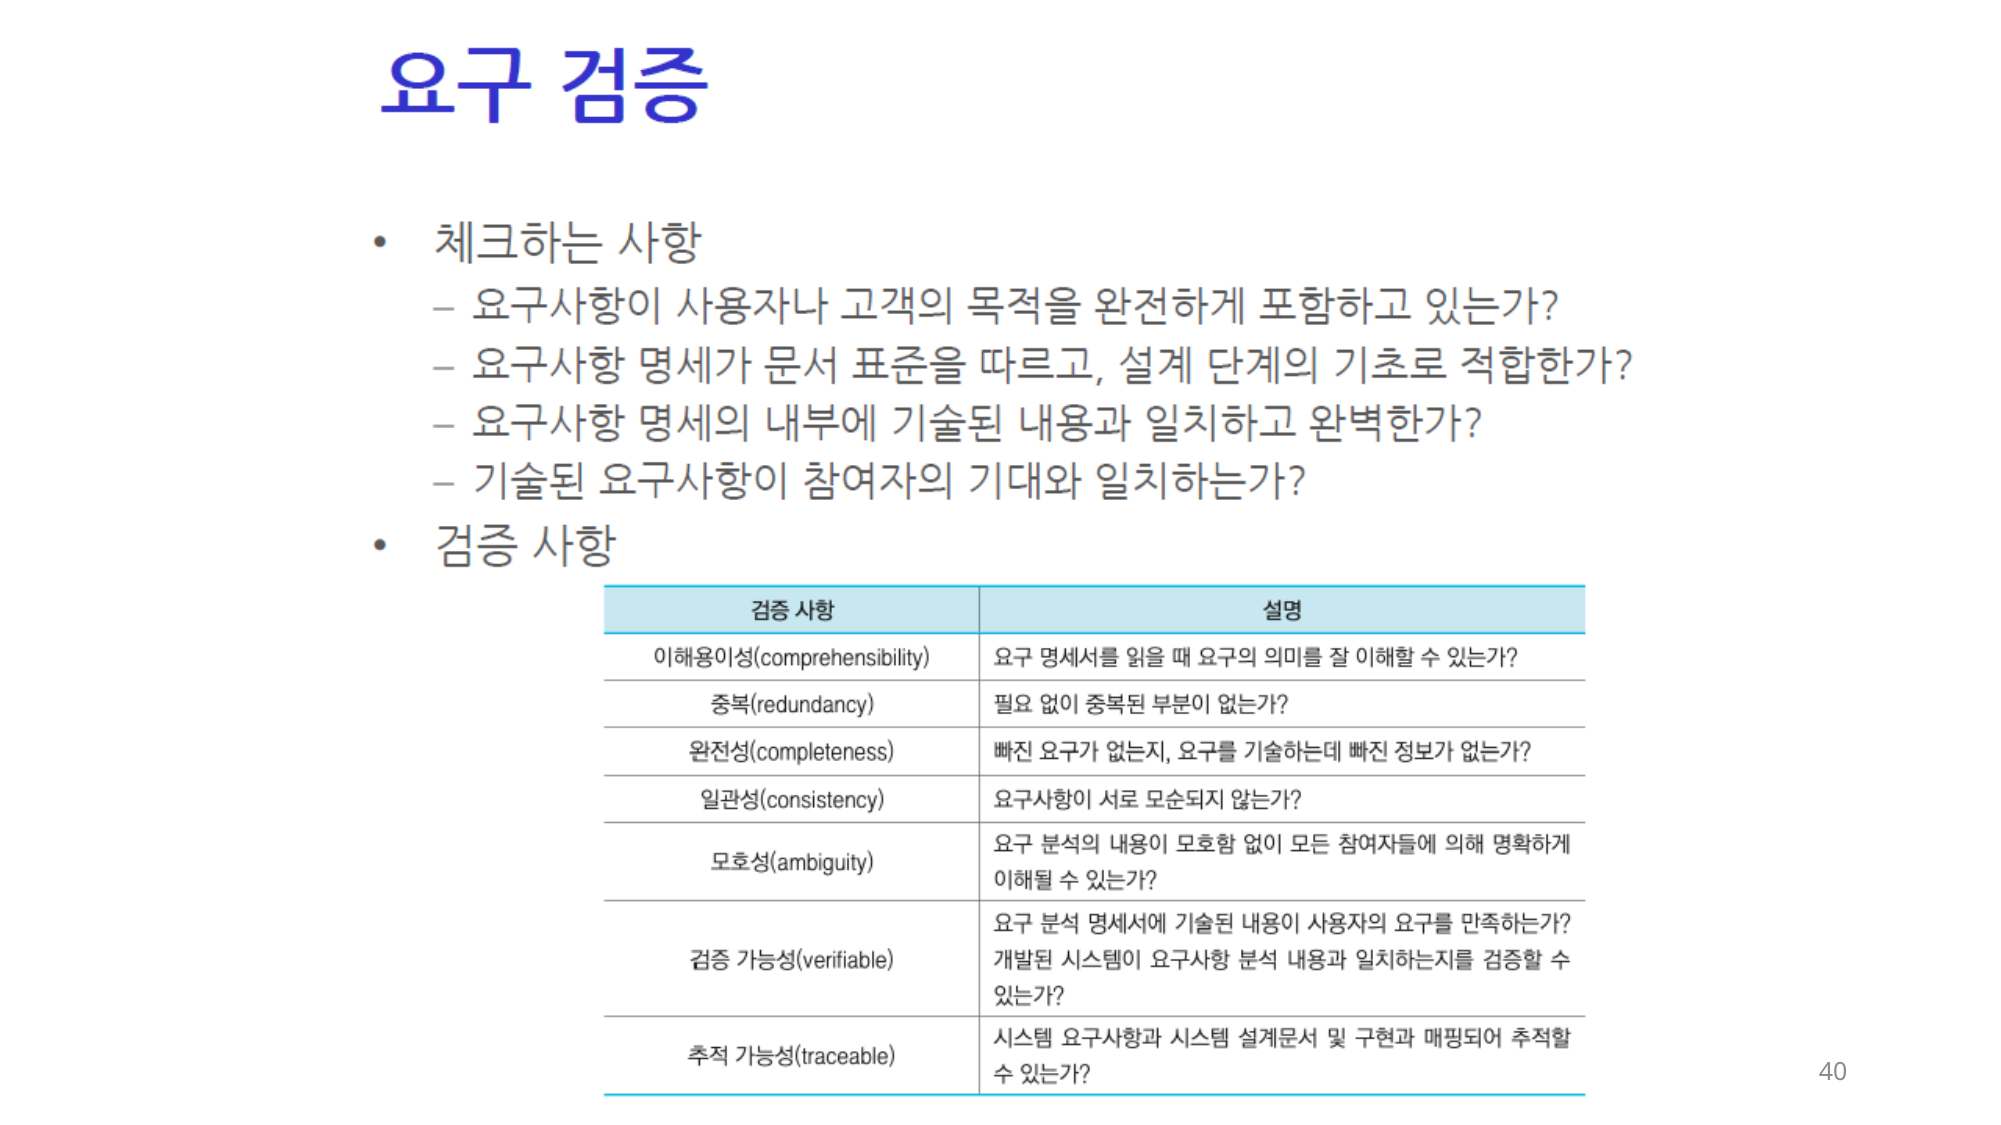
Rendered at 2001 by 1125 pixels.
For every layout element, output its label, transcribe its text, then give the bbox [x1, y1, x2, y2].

picture [297, 17, 1703, 1108]
slide_number 40 [1703, 1042, 1863, 1103]
